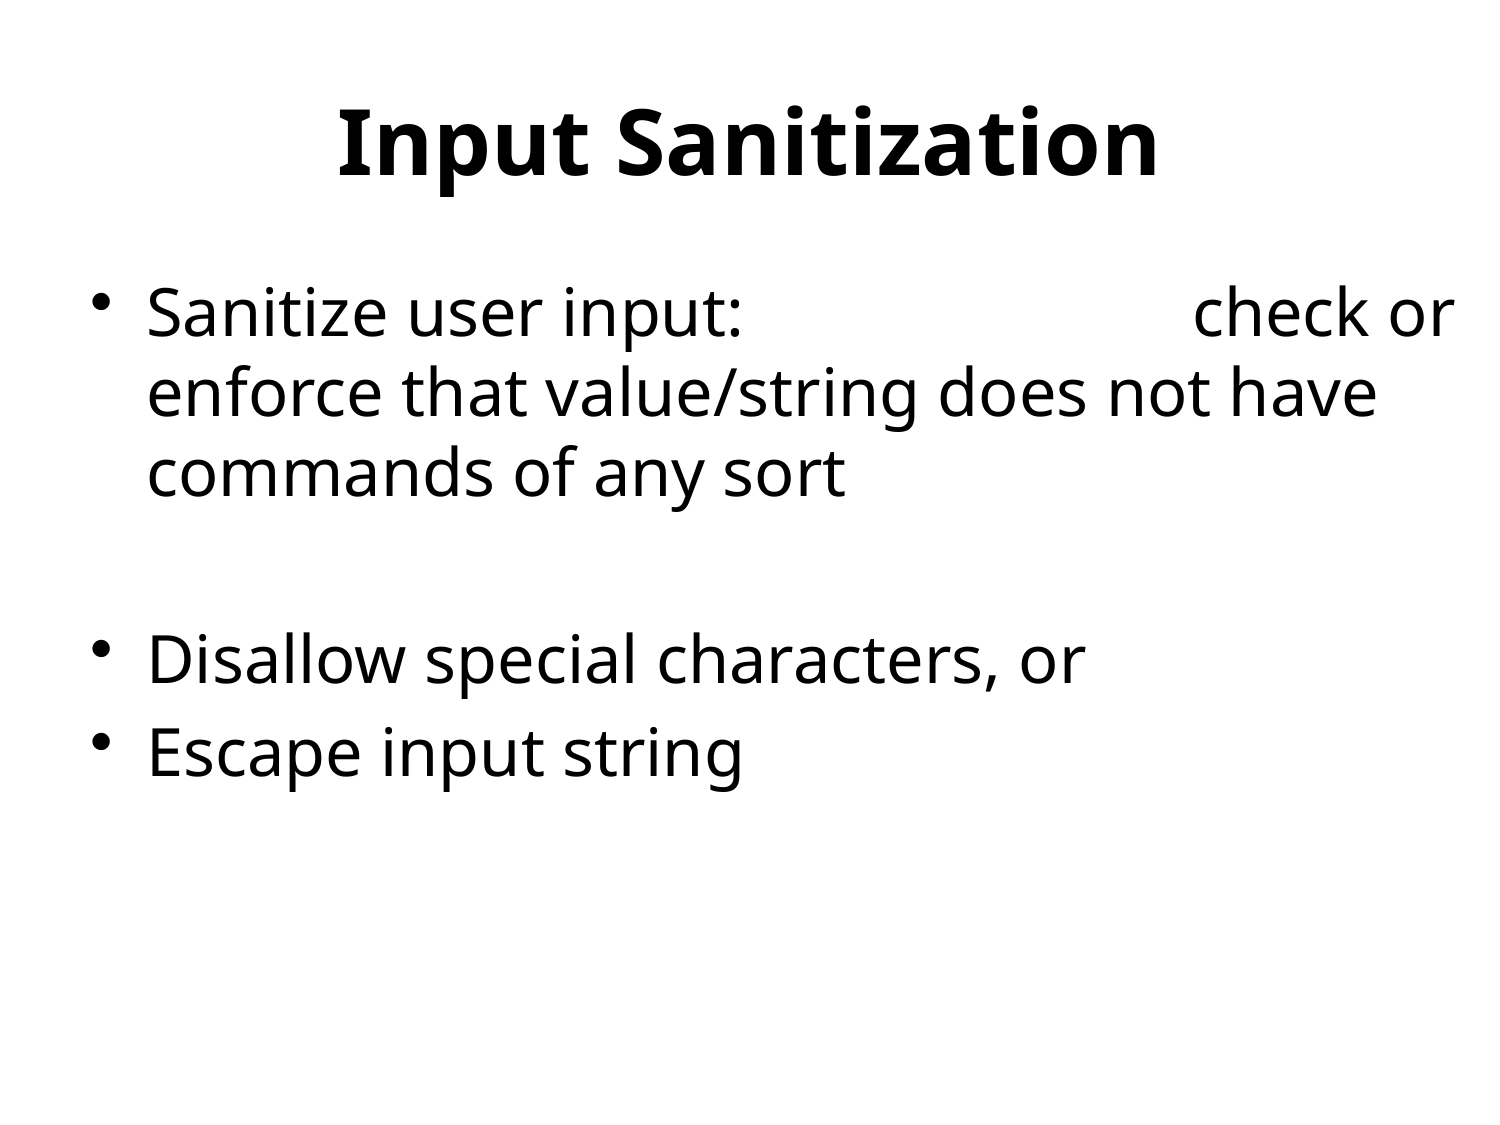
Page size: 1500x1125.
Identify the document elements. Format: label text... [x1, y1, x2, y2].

title Input Sanitization [0, 45, 1500, 233]
list Sanitize user input: check or enforce that value/string does not have commands of any sort Disallow special characters, or Escape input string [75, 262, 1500, 1125]
